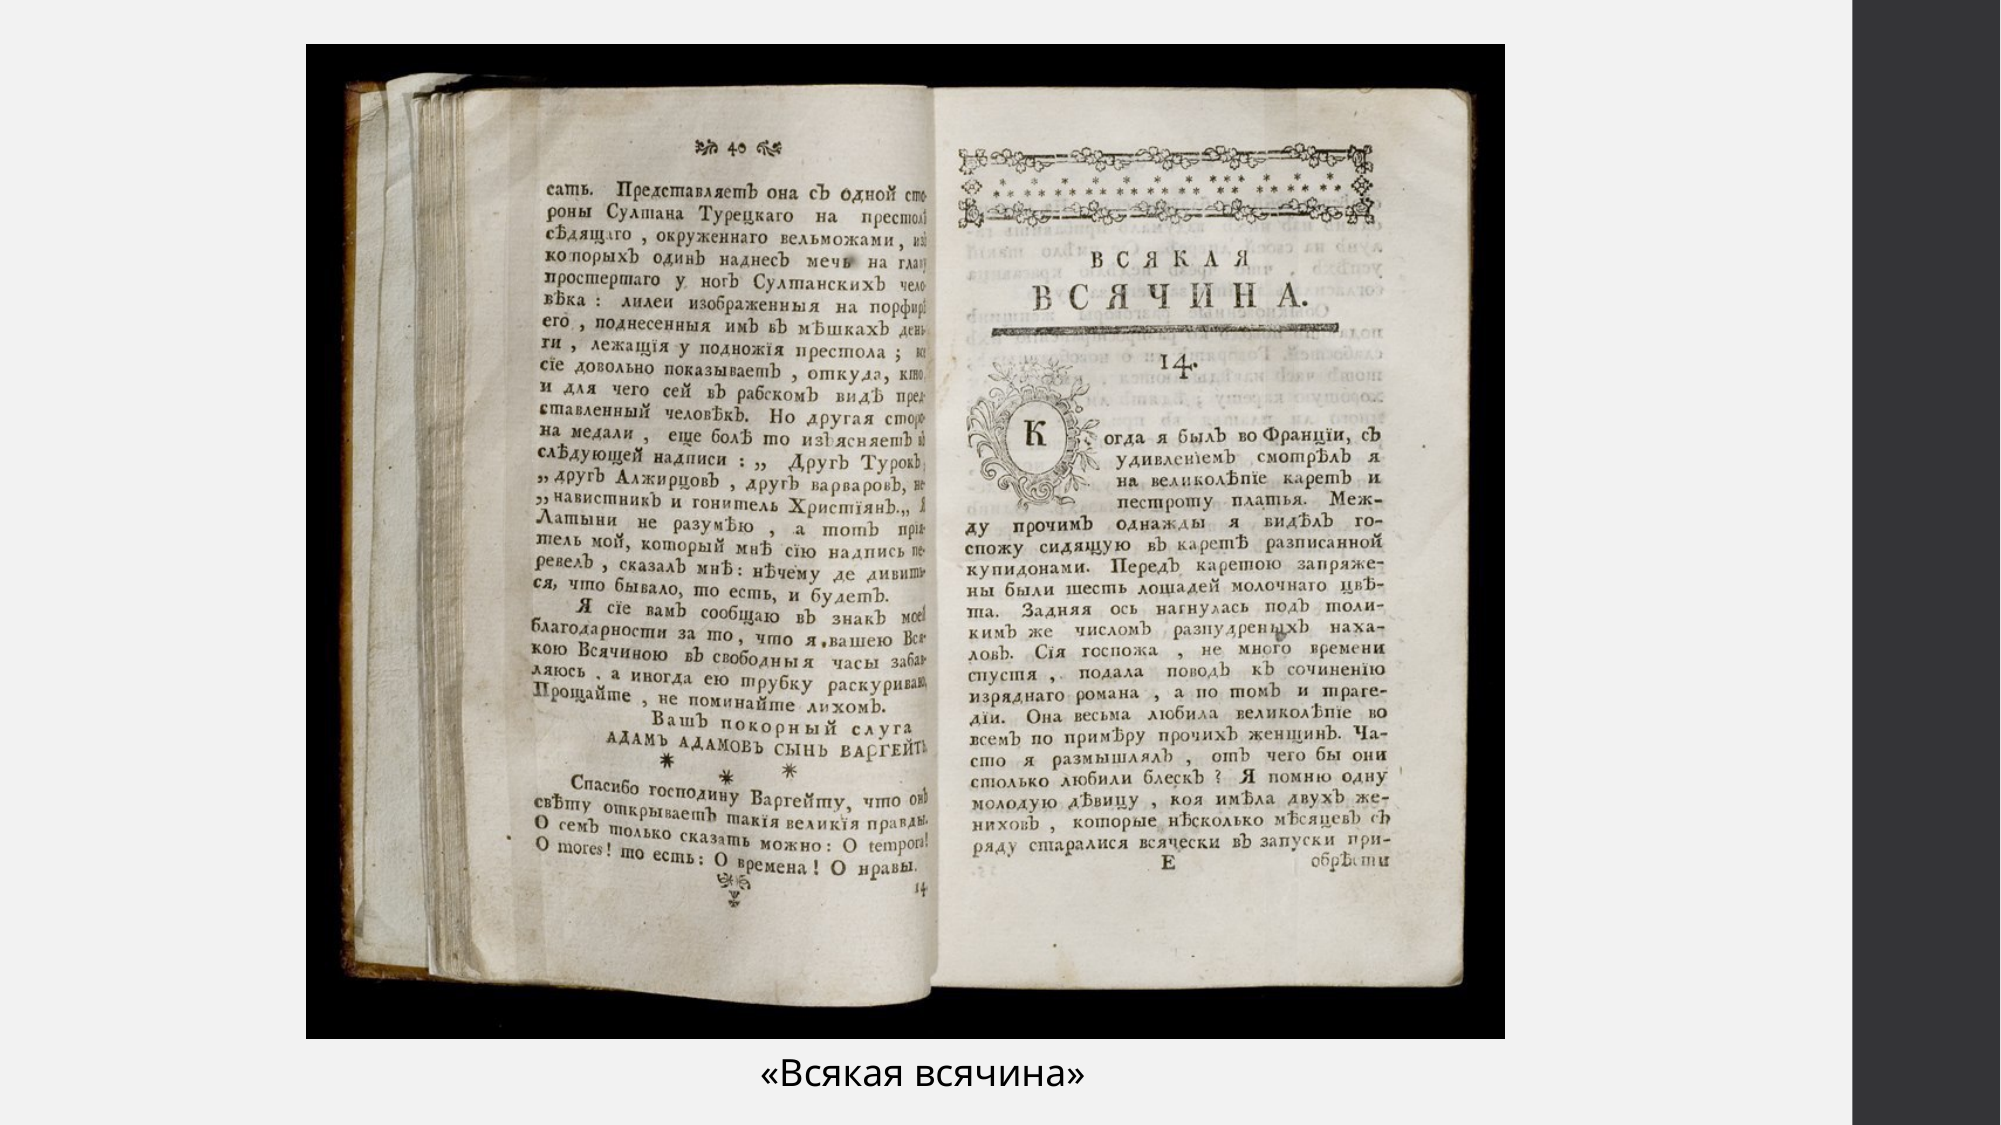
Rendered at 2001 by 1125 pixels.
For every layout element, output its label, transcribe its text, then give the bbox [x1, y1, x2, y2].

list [306, 43, 1506, 1040]
text_box «Всякая всячина» [710, 1049, 1136, 1102]
